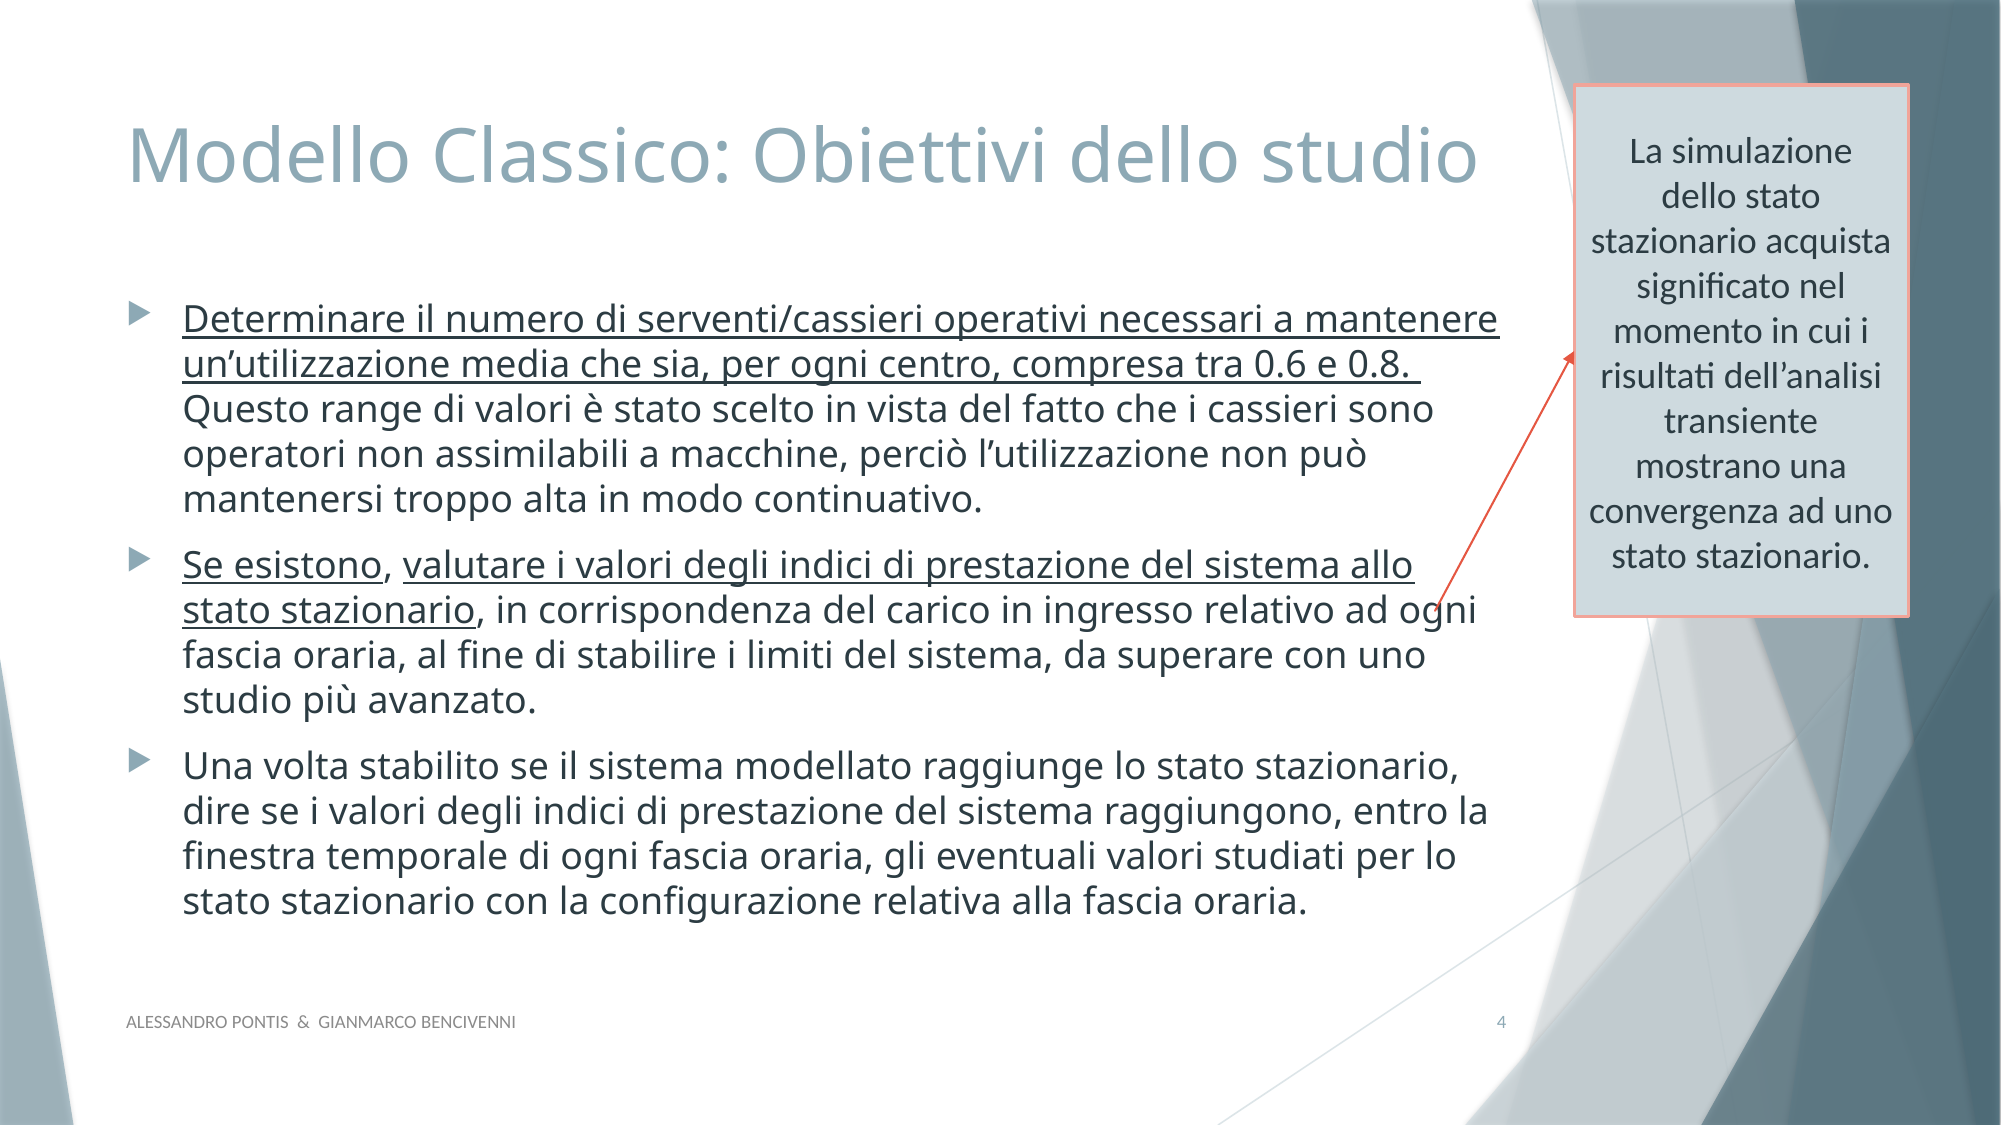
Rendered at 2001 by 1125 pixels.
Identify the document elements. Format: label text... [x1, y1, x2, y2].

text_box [1434, 350, 1575, 612]
text_box La simulazione dello stato stazionario acquista significato nel momento in cui i risultati dell’analisi transiente mostrano una convergenza ad uno stato stazionario. [1573, 83, 1910, 618]
title Modello Classico: Obiettivi dello studio [111, 99, 1522, 287]
footer ALESSANDRO PONTIS & GIANMARCO BENCIVENNI [111, 991, 1145, 1051]
list Determinare il numero di serventi/cassieri operativi necessari a mantenere un’utilizzazione media che sia, per ogni centro, compresa tra 0.6 e 0.8. Questo range di valori è stato scelto in vista del fatto che i cassieri sono operatori non assimilabili a macchine, perciò l’utilizzazione non può mantenersi troppo alta in modo continuativo. Se esistono, valutare i valori degli indici di prestazione del sistema allo stato stazionario, in corrispondenza del carico in ingresso relativo ad ogni fascia oraria, al fine di stabilire i limiti del sistema, da superare con uno studio più avanzato. Una volta stabilito se il sistema modellato raggiunge lo stato stazionario, dire se i valori degli indici di prestazione del sistema raggiungono, entro la finestra temporale di ogni fascia oraria, gli eventuali valori studiati per lo stato stazionario con la configurazione relativa alla fascia oraria. [111, 287, 1522, 999]
slide_number 4 [1409, 991, 1522, 1051]
